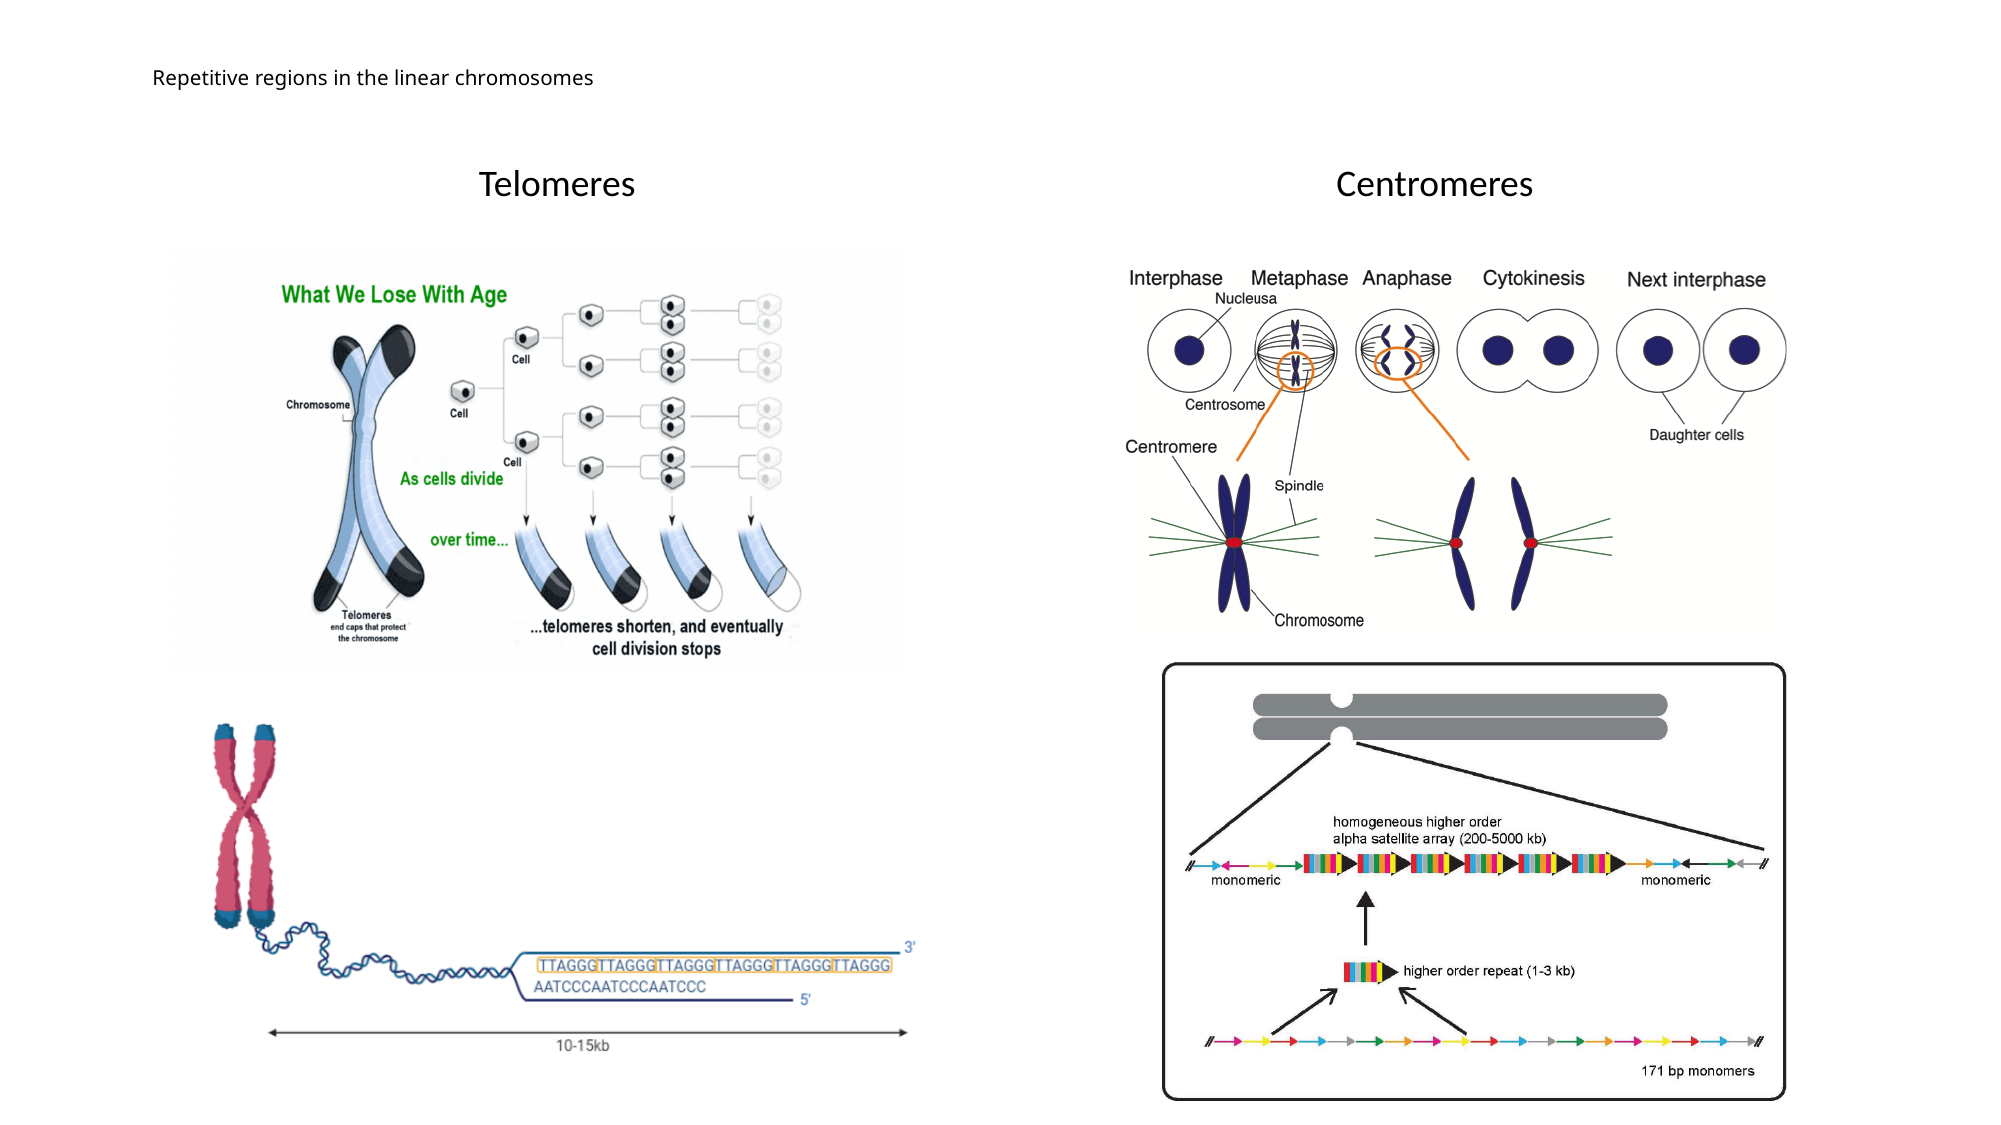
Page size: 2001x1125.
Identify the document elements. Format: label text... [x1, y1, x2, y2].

picture [171, 244, 968, 1080]
text_box Telomeres [464, 152, 651, 212]
picture [1161, 661, 1787, 1102]
picture [1124, 266, 1787, 634]
title Repetitive regions in the linear chromosomes [137, 59, 1863, 98]
text_box Centromeres [1321, 151, 1549, 212]
